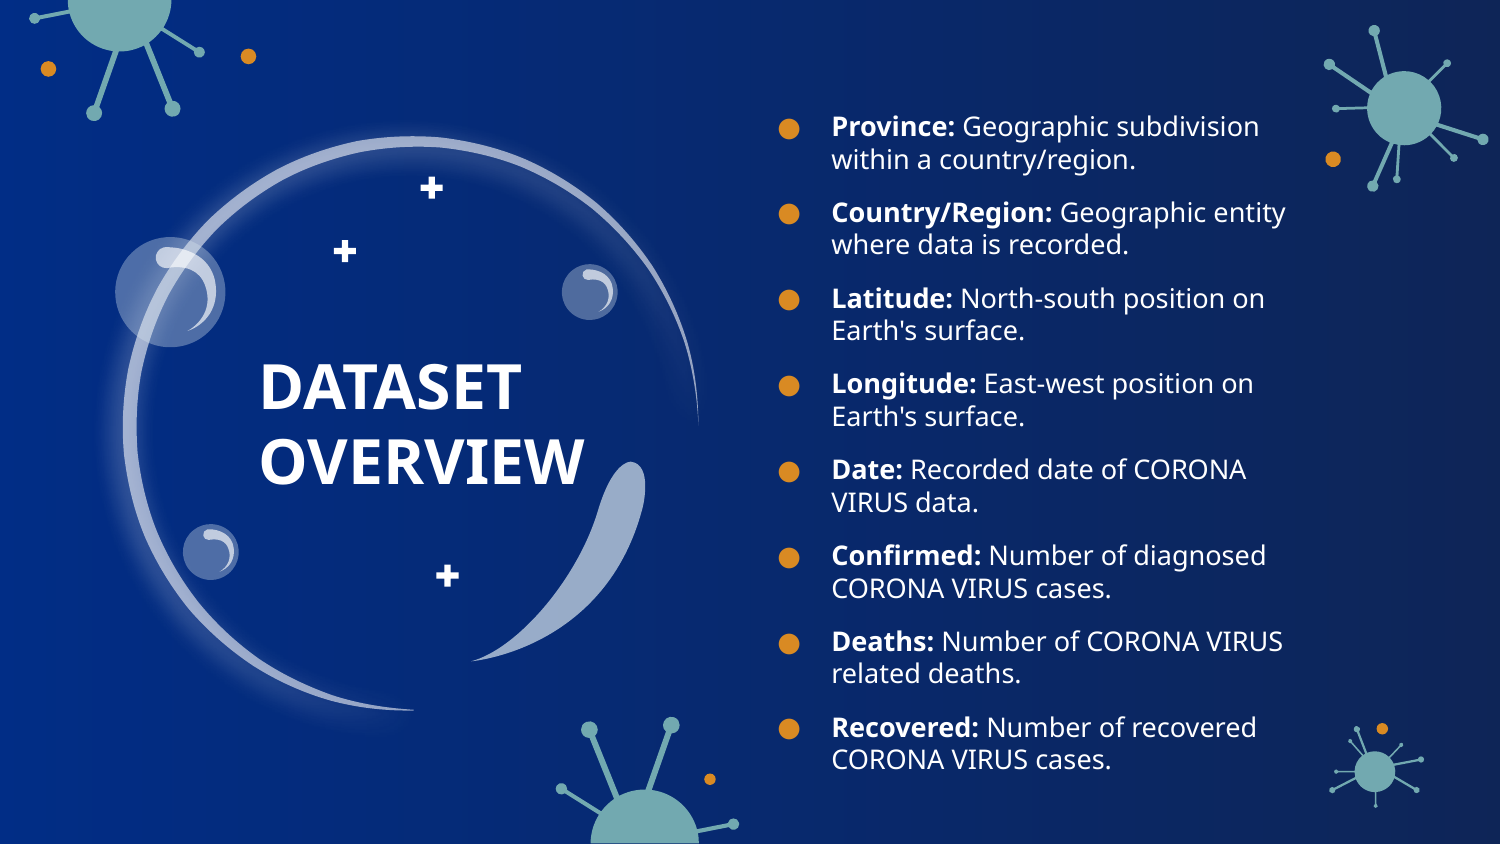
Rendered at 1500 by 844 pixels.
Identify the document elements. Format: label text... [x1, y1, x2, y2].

list Province: Geographic subdivision within a country/region. Country/Region: Geographic entity where data is recorded. Latitude: North-south position on Earth's surface. Longitude: East-west position on Earth's surface. Date: Recorded date of CORONA VIRUS data. Confirmed: Number of diagnosed CORONA VIRUS cases. Deaths: Number of CORONA VIRUS related deaths. Recovered: Number of recovered CORONA VIRUS cases. [741, 188, 1345, 750]
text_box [107, 135, 699, 711]
